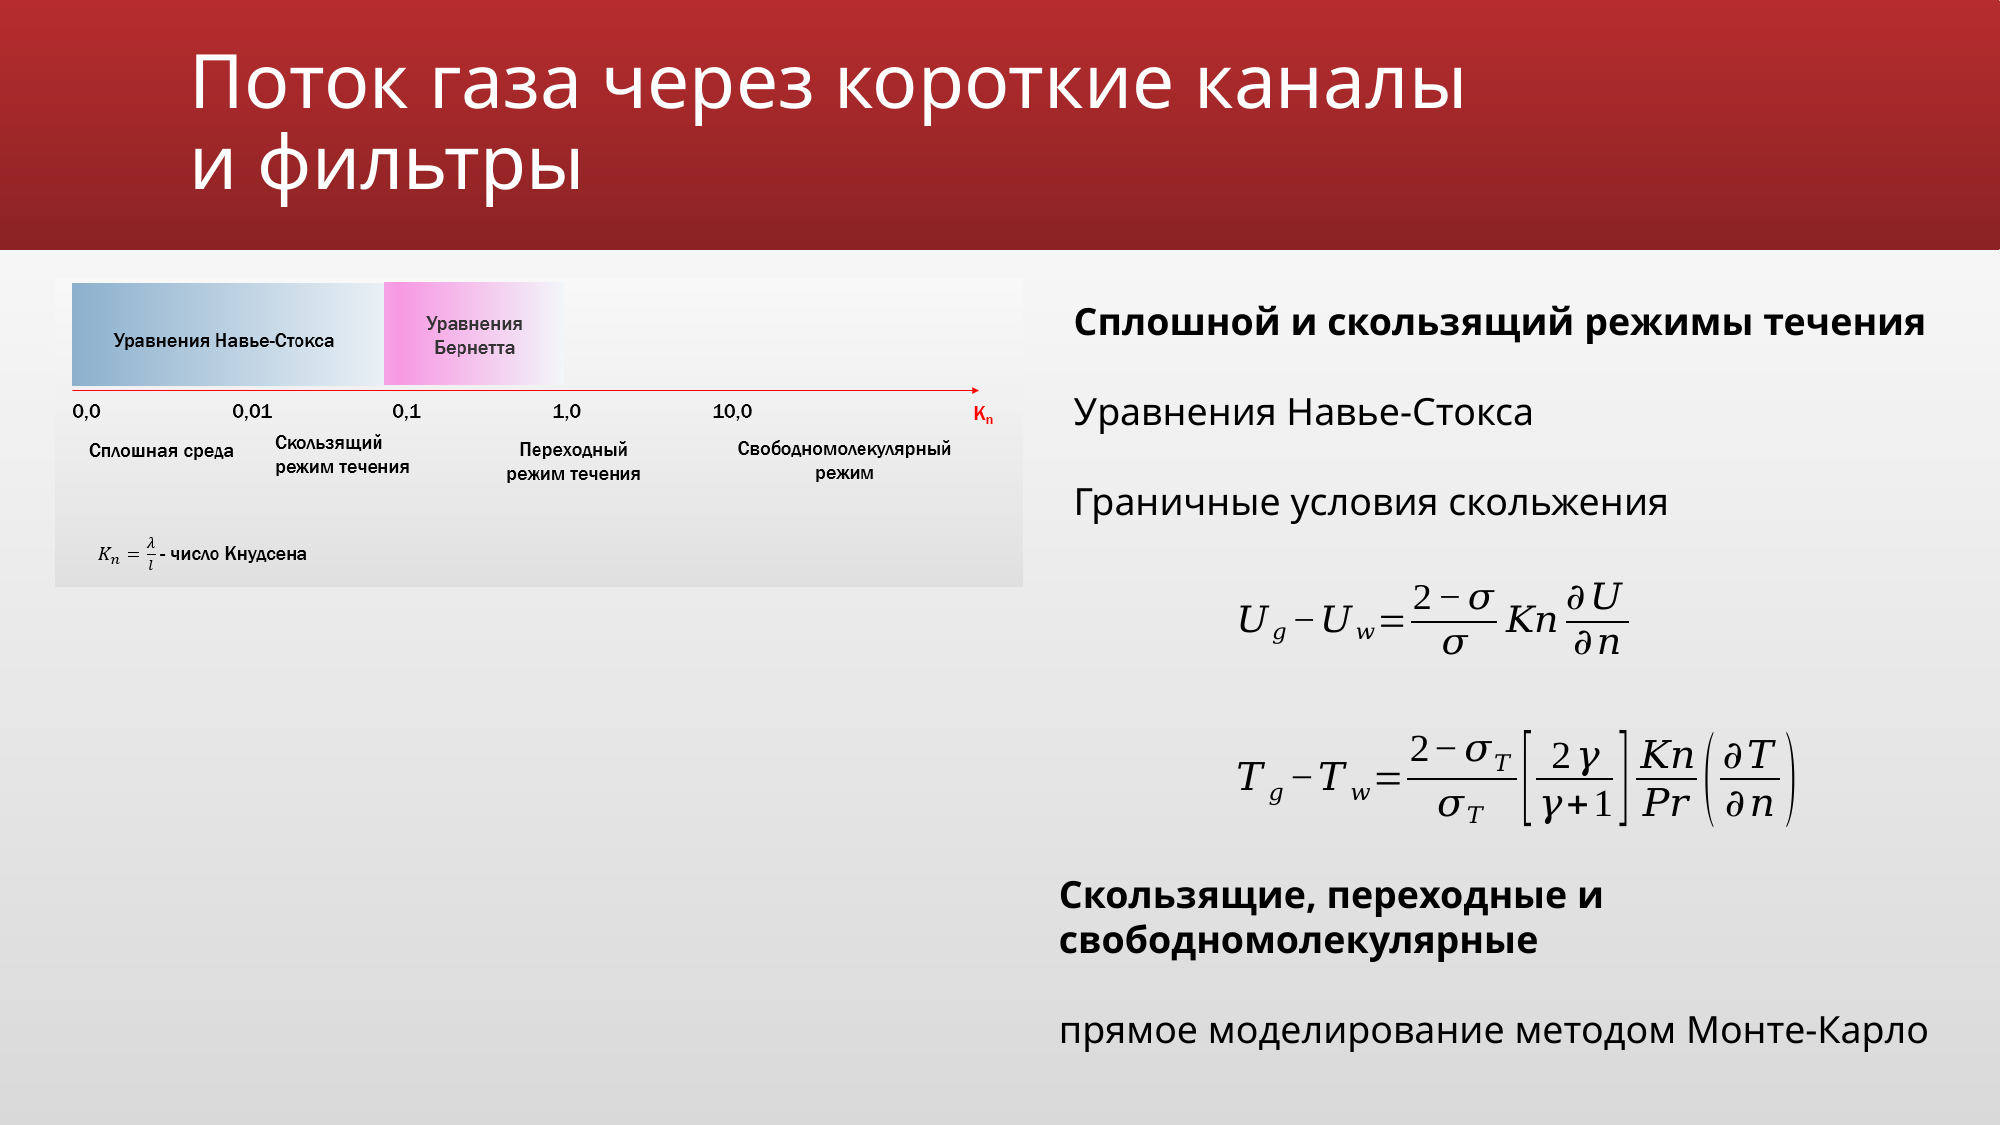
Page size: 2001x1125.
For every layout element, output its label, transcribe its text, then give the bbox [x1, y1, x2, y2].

picture [54, 278, 1023, 587]
text_box Сплошной и скользящий режимы течения Уравнения Навье-Стокса Граничные условия скольжения [1059, 290, 2000, 576]
text_box Скользящие, переходные и свободномолекулярные прямое моделирование методом Монте-Карло [1044, 863, 2000, 1059]
title Поток газа через короткие каналы и фильтры [174, 16, 1825, 234]
